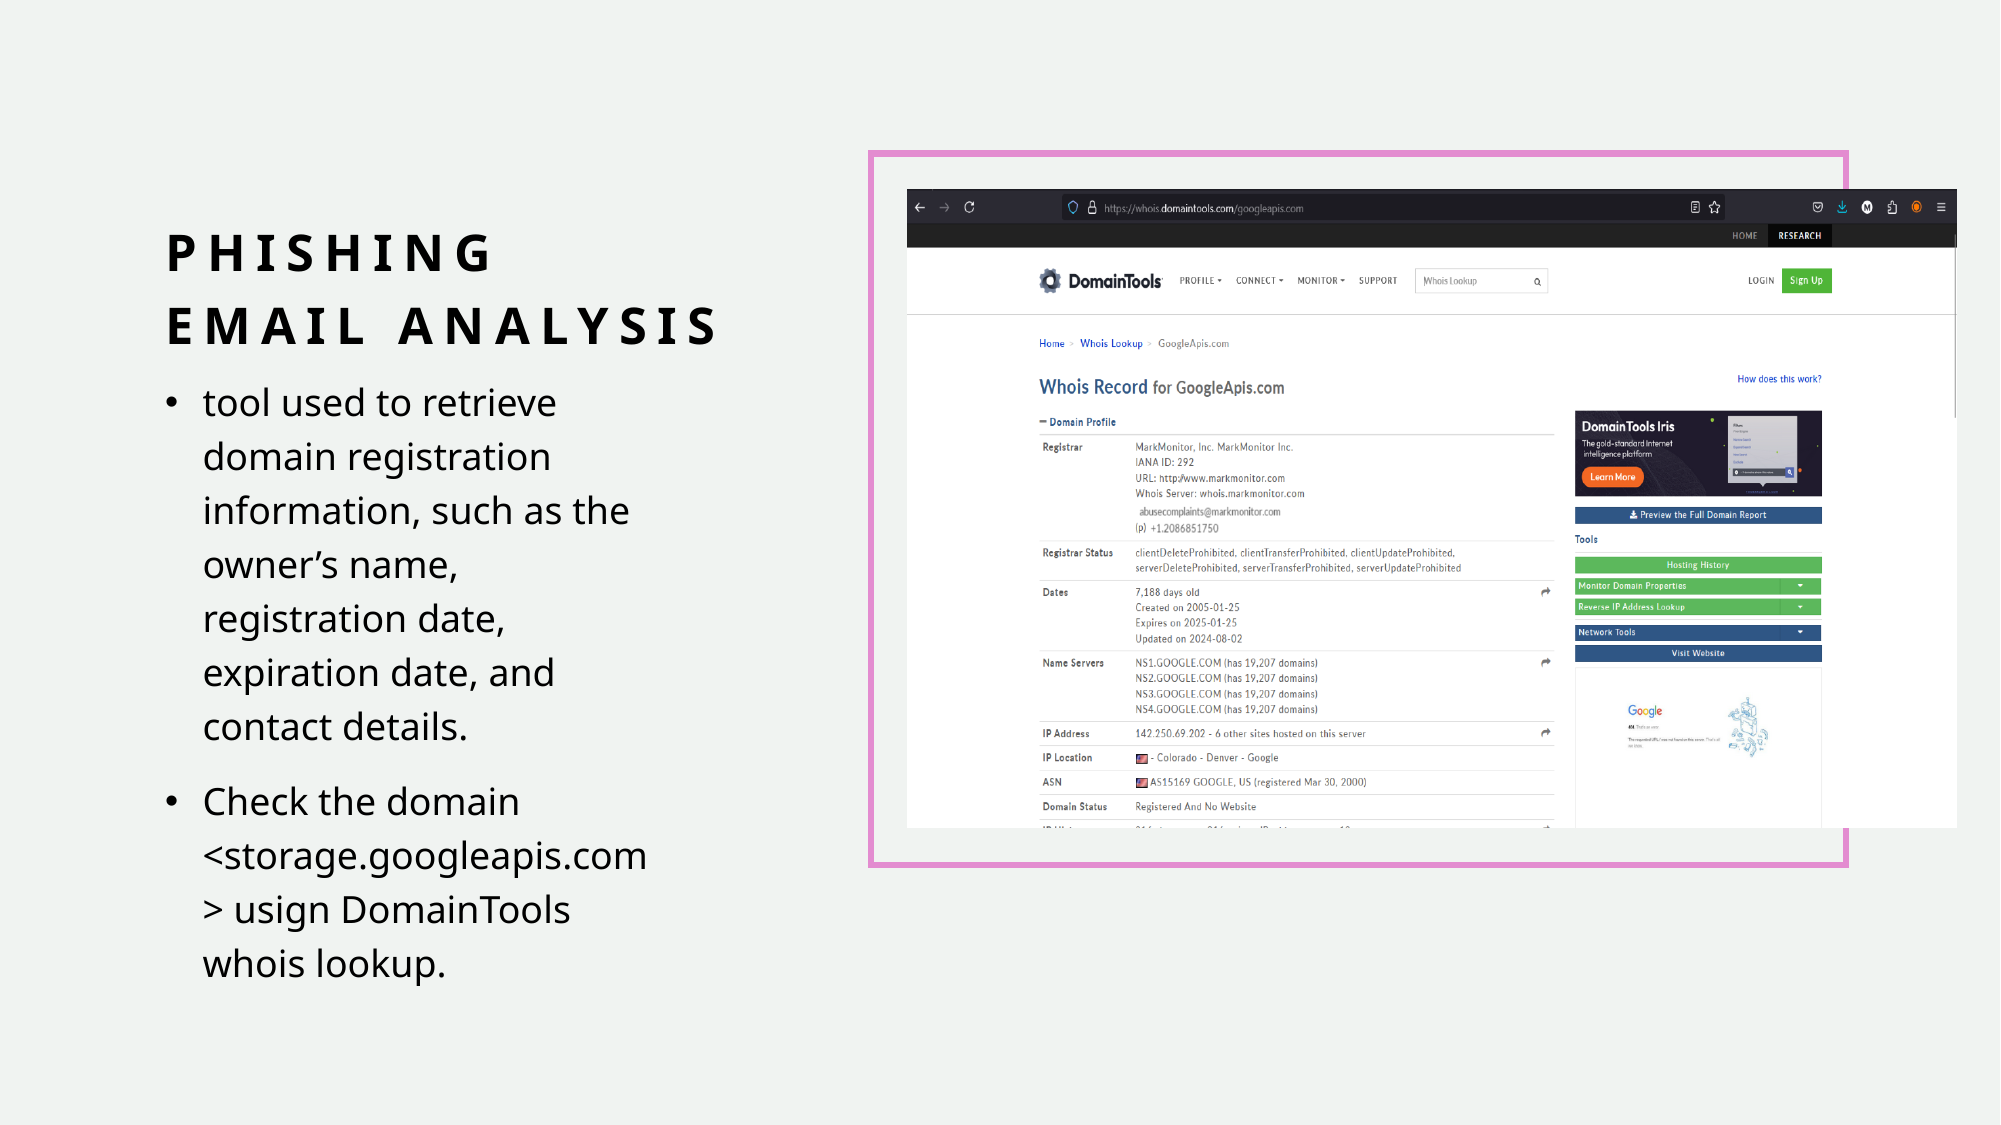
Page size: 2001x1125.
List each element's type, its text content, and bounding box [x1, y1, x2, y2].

title Phishing email analysis [150, 150, 737, 362]
list tool used to retrieve domain registration information, such as the owner’s name, registration date, expiration date, and contact details. Check the domain <storage.googleapis.com> usign DomainTools whois lookup. [150, 362, 673, 908]
picture [907, 189, 1957, 828]
text_box [870, 153, 1847, 866]
text_box [0, 0, 2000, 1125]
